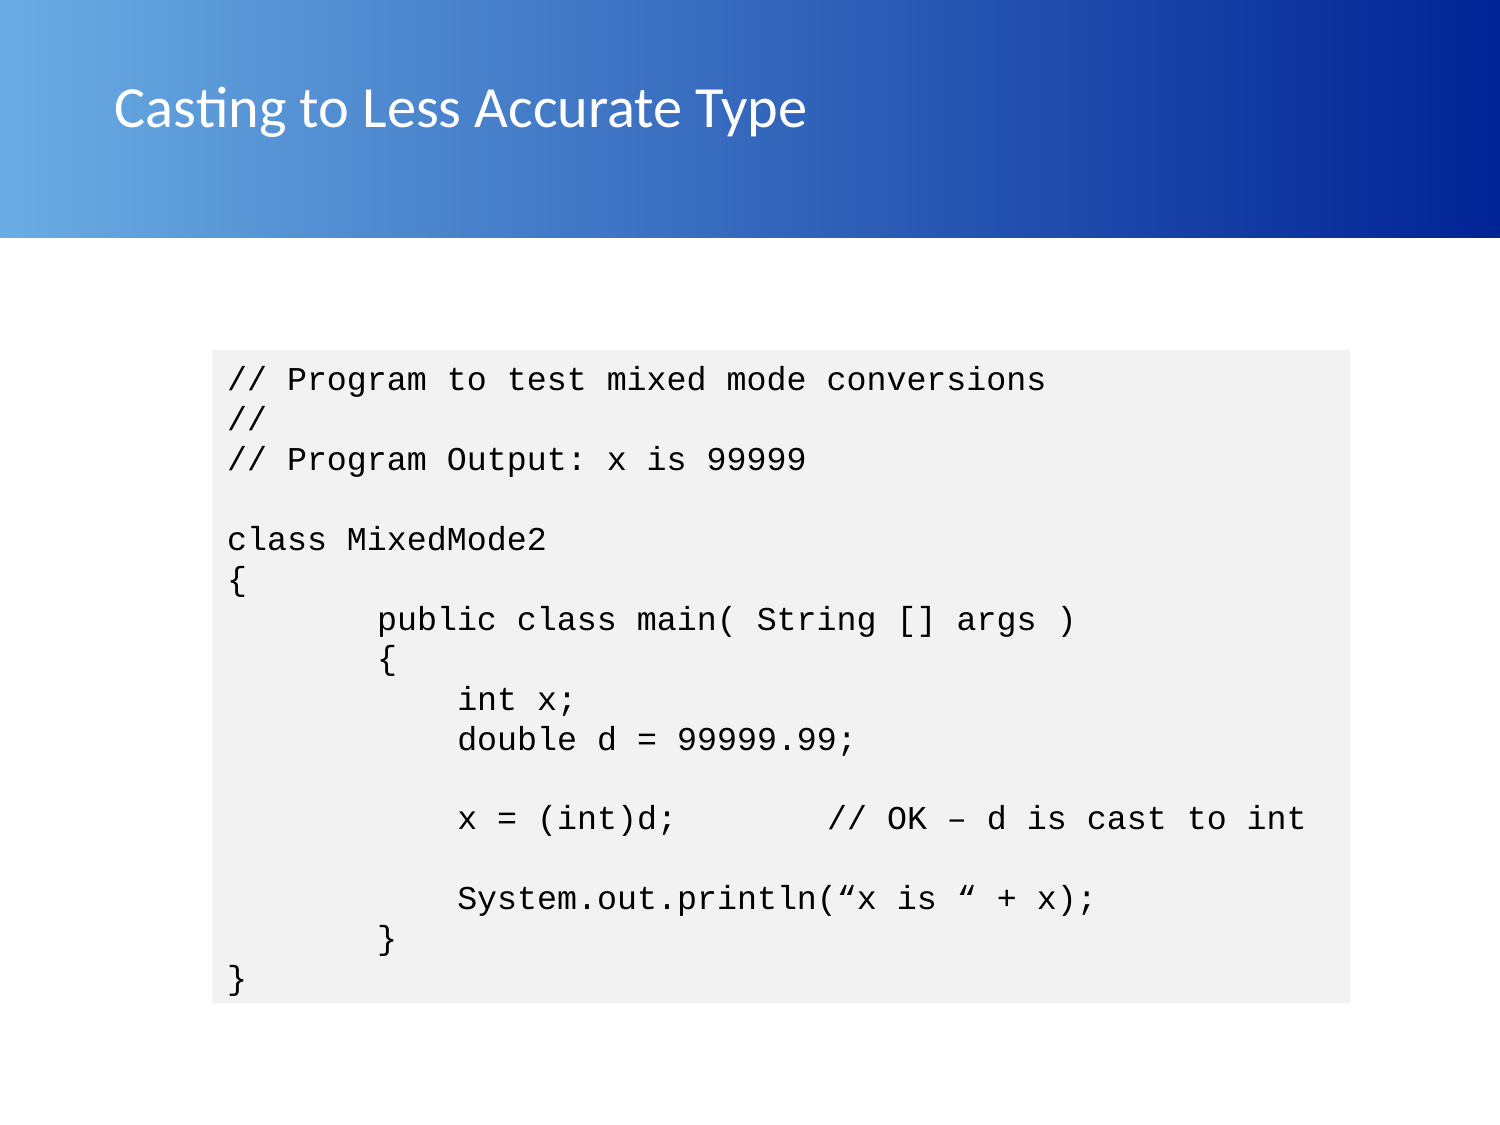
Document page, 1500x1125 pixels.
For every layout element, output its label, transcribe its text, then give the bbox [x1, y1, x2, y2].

text_box // Program to test mixed mode conversions // // Program Output: x is 99999 class MixedMode2 { public class main( String [] args ) { int x; double d = 99999.99; x = (int)d; // OK – d is cast to int System.out.println(“x is “ + x); } } [212, 349, 1350, 1004]
title Casting to Less Accurate Type [99, 57, 1450, 150]
